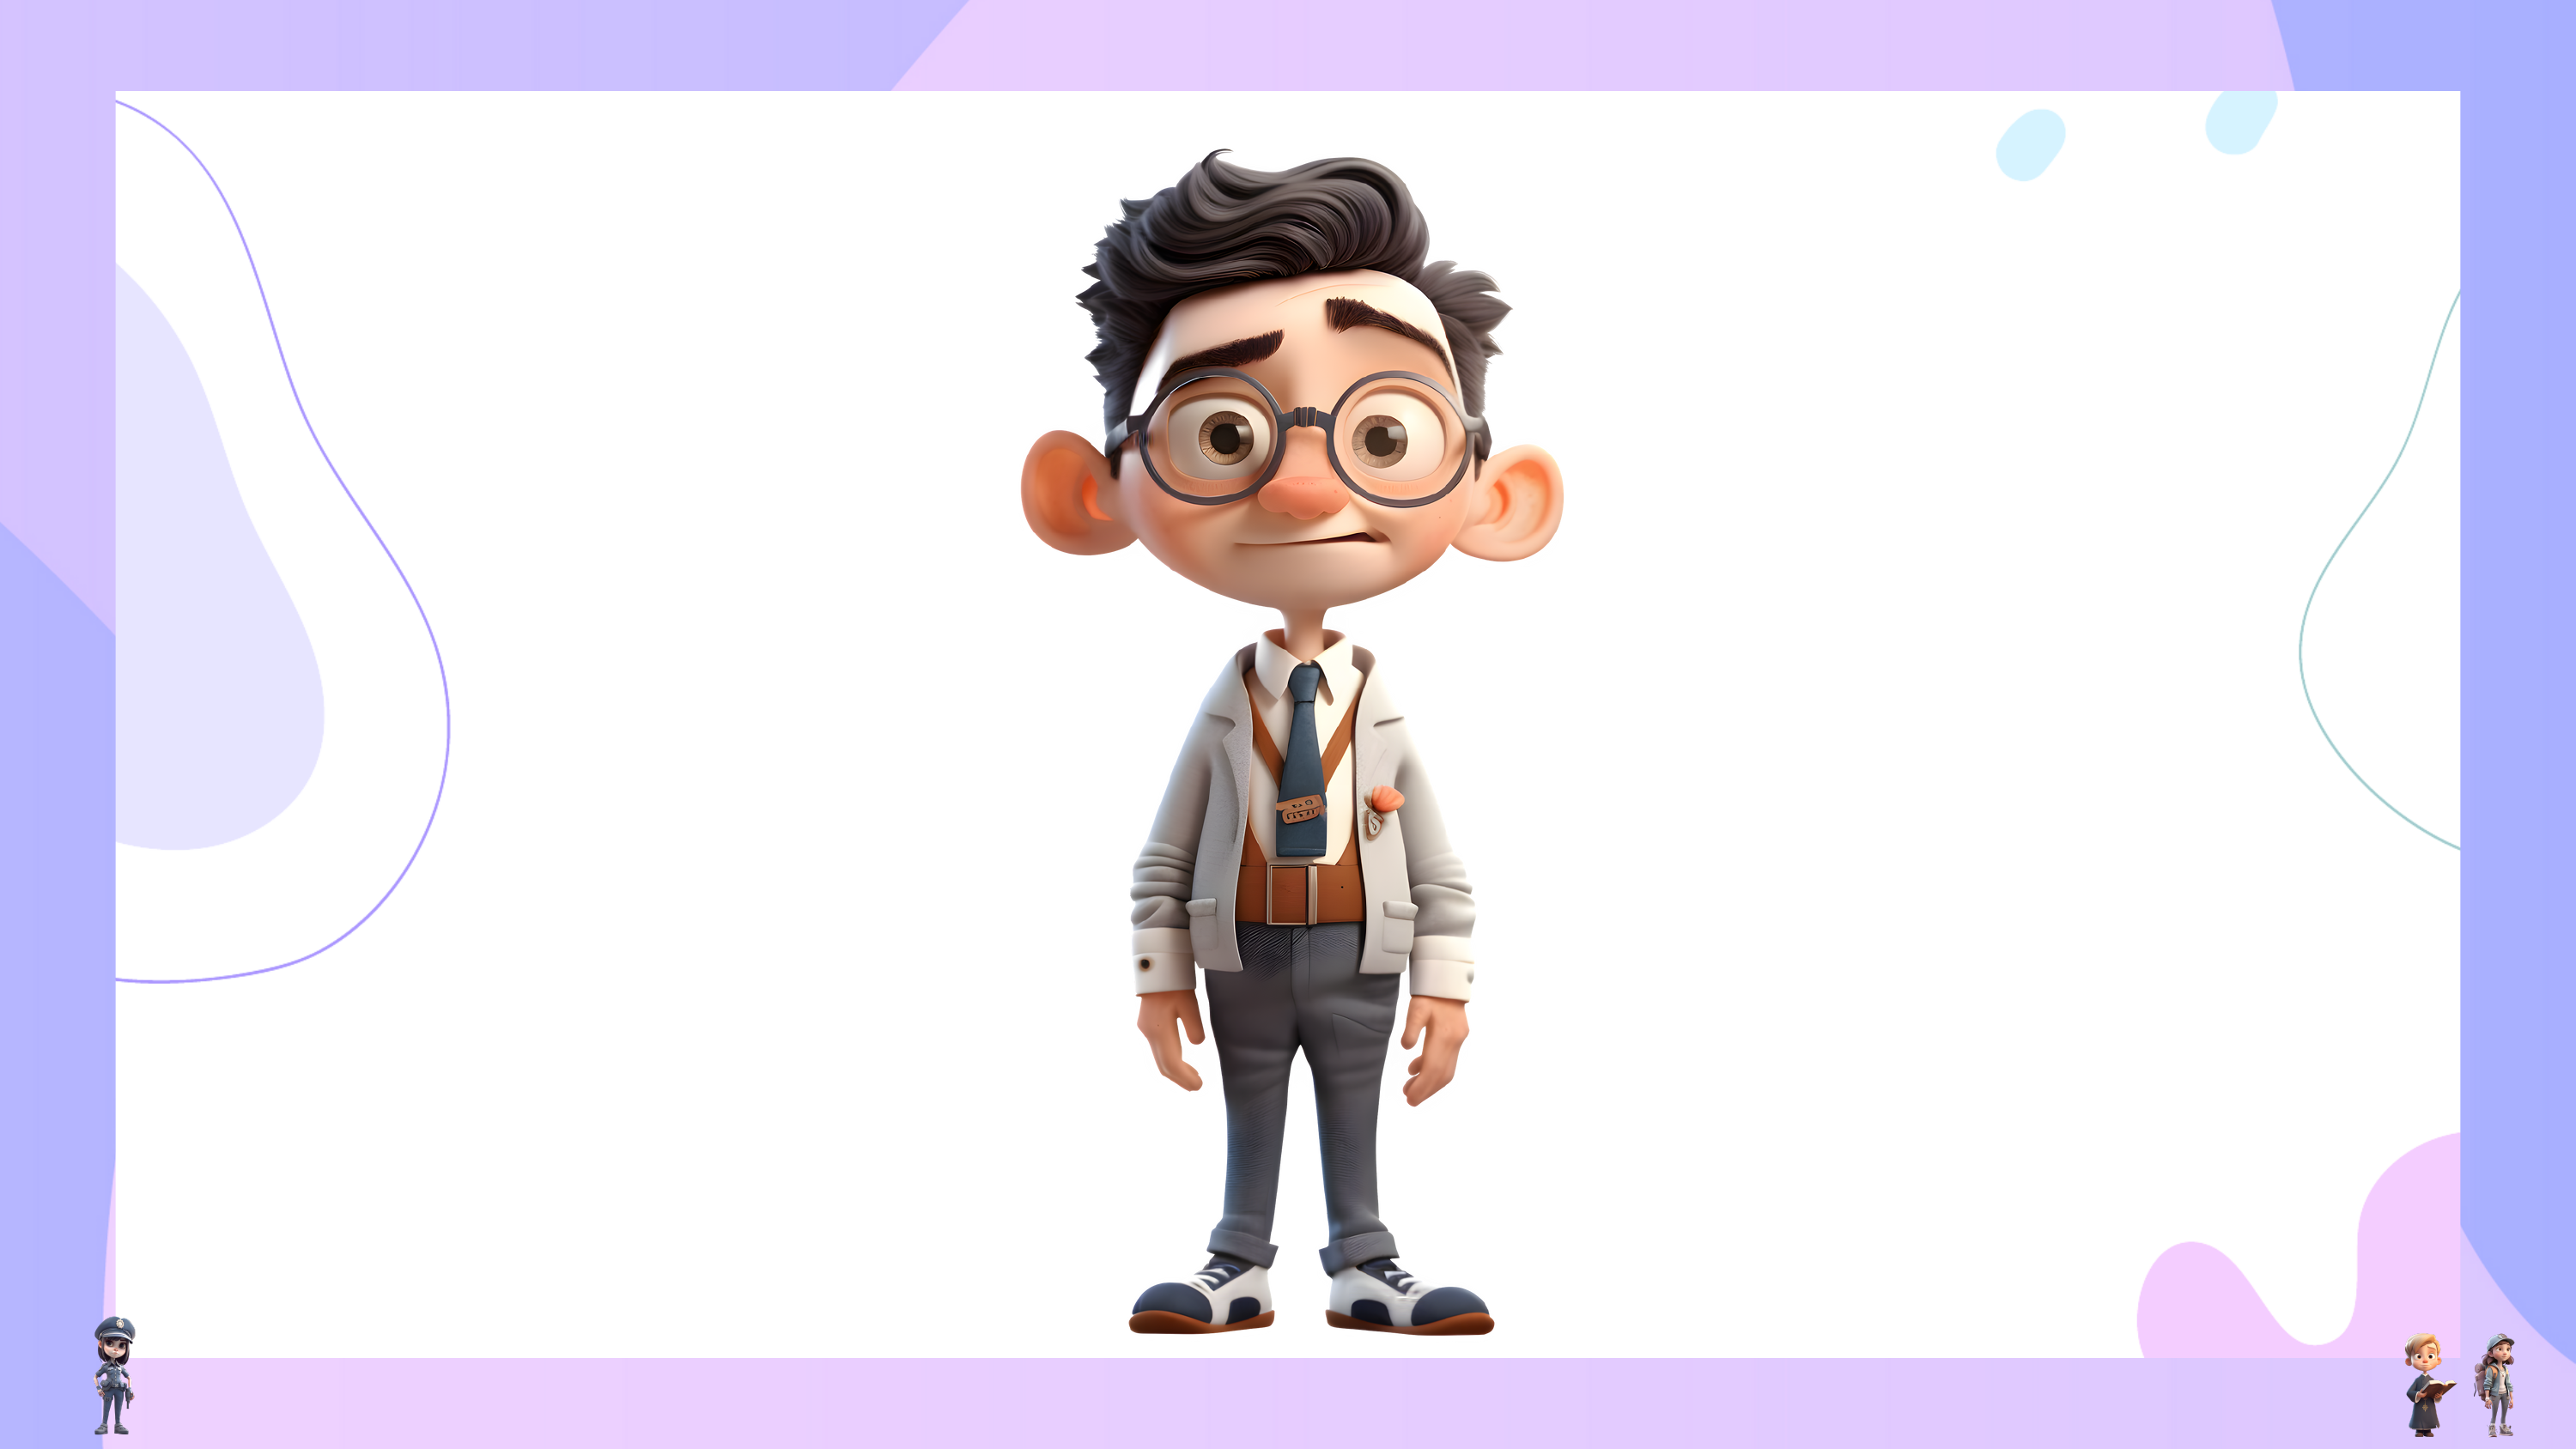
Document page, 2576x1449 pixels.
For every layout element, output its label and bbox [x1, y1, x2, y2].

text_box [2404, 1333, 2458, 1437]
text_box [115, 91, 2461, 1358]
text_box [973, 144, 1603, 1387]
text_box [0, 0, 2576, 1449]
text_box [53, 1316, 178, 1437]
text_box [2460, 1333, 2528, 1440]
